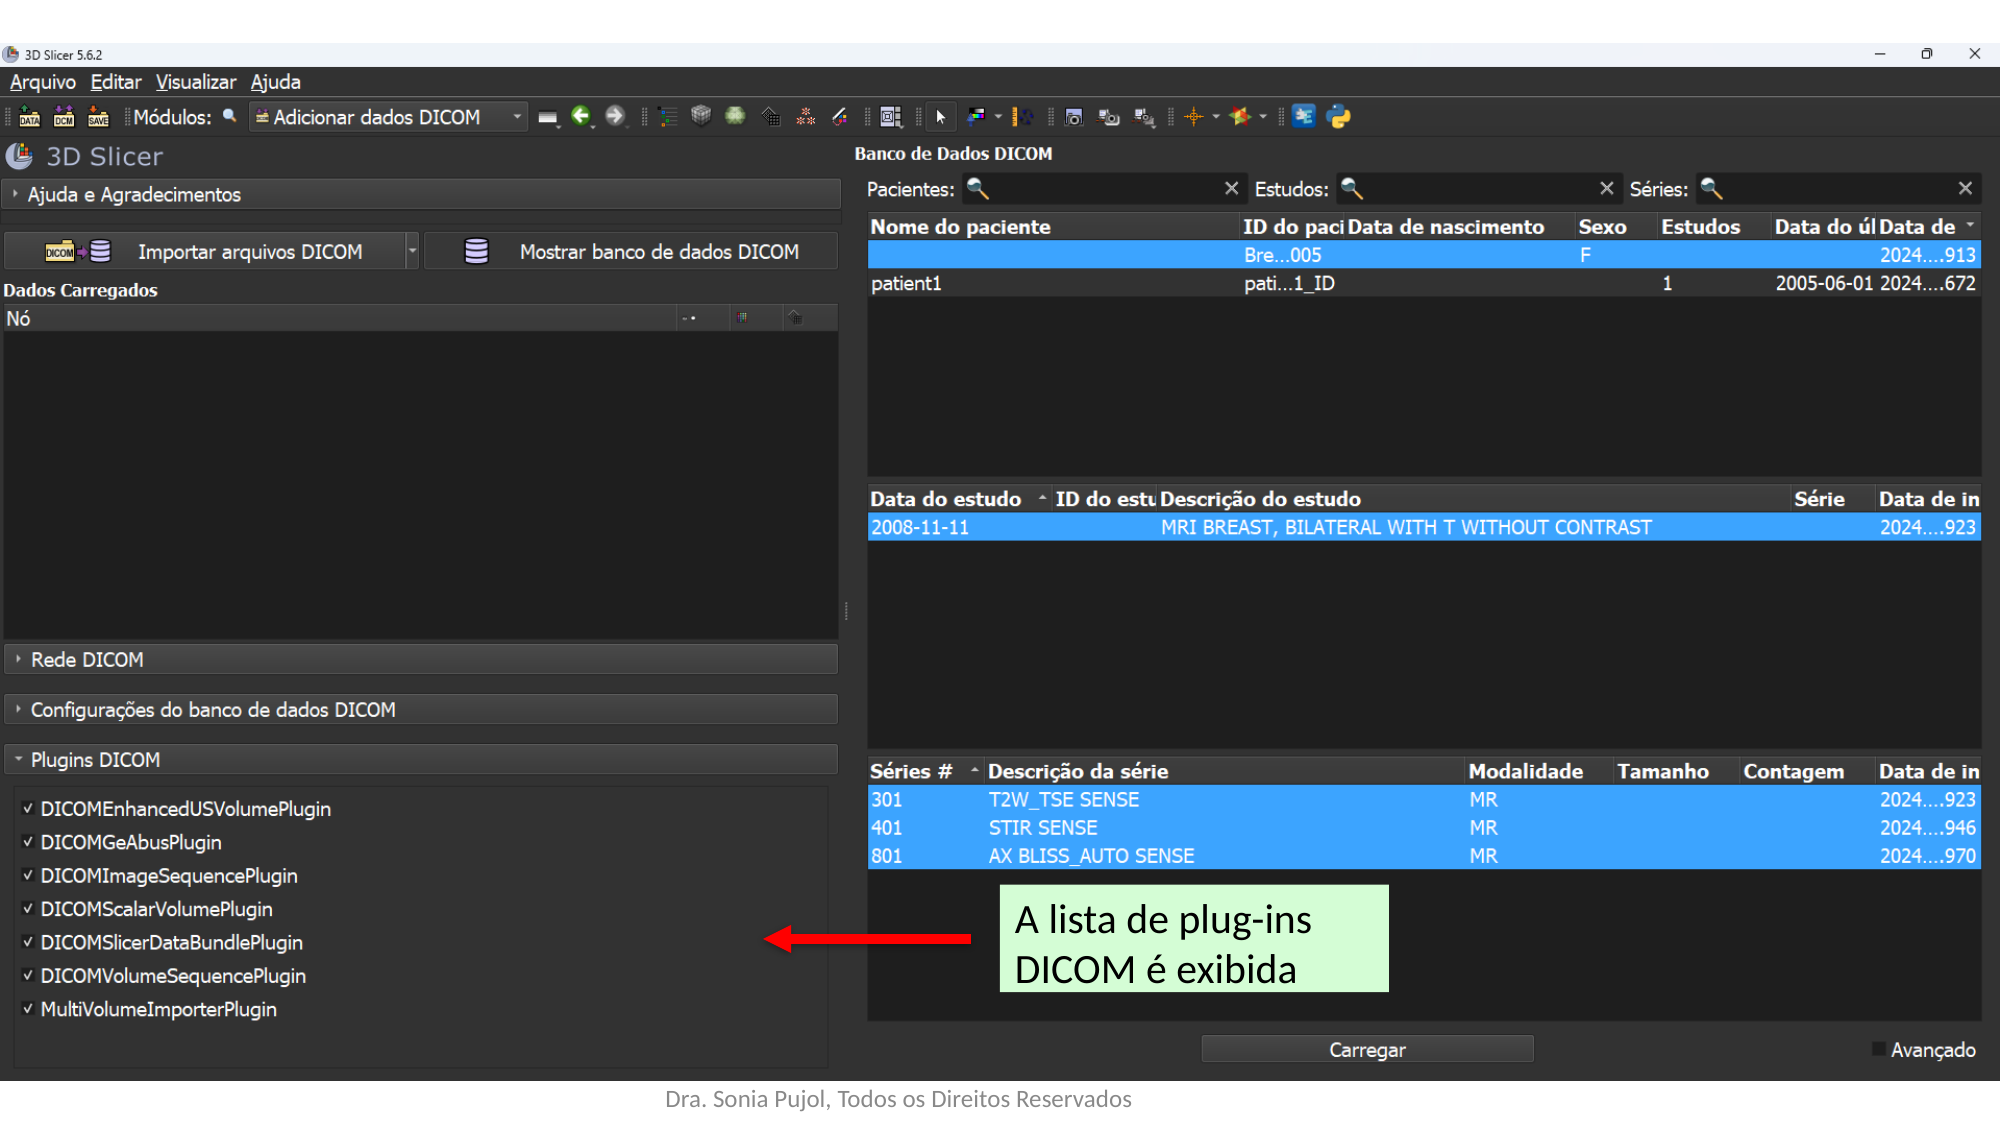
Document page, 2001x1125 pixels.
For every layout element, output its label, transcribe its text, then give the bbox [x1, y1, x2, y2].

picture [0, 43, 2000, 1082]
footer Dra. Sonia Pujol, Todos os Direitos Reservados [663, 1089, 1244, 1125]
